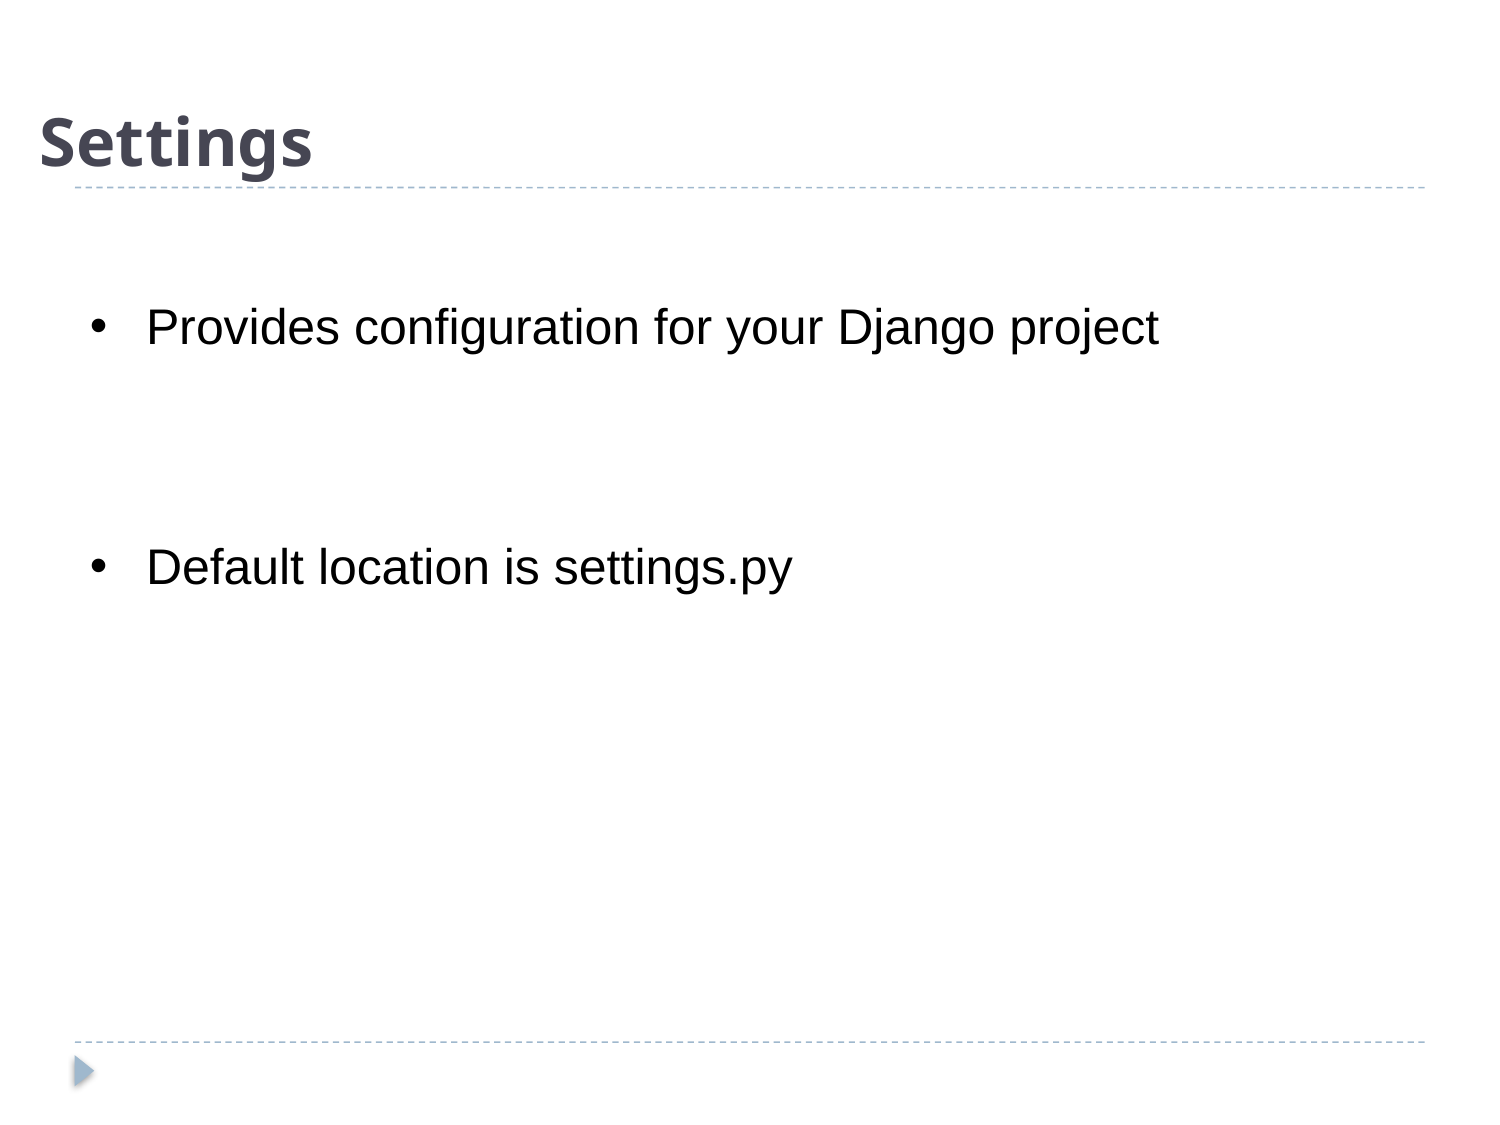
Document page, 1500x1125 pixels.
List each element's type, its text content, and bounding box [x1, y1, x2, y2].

title Settings [24, 24, 1425, 188]
text_box Provides configuration for your Django project Default location is settings.py [75, 287, 1450, 603]
